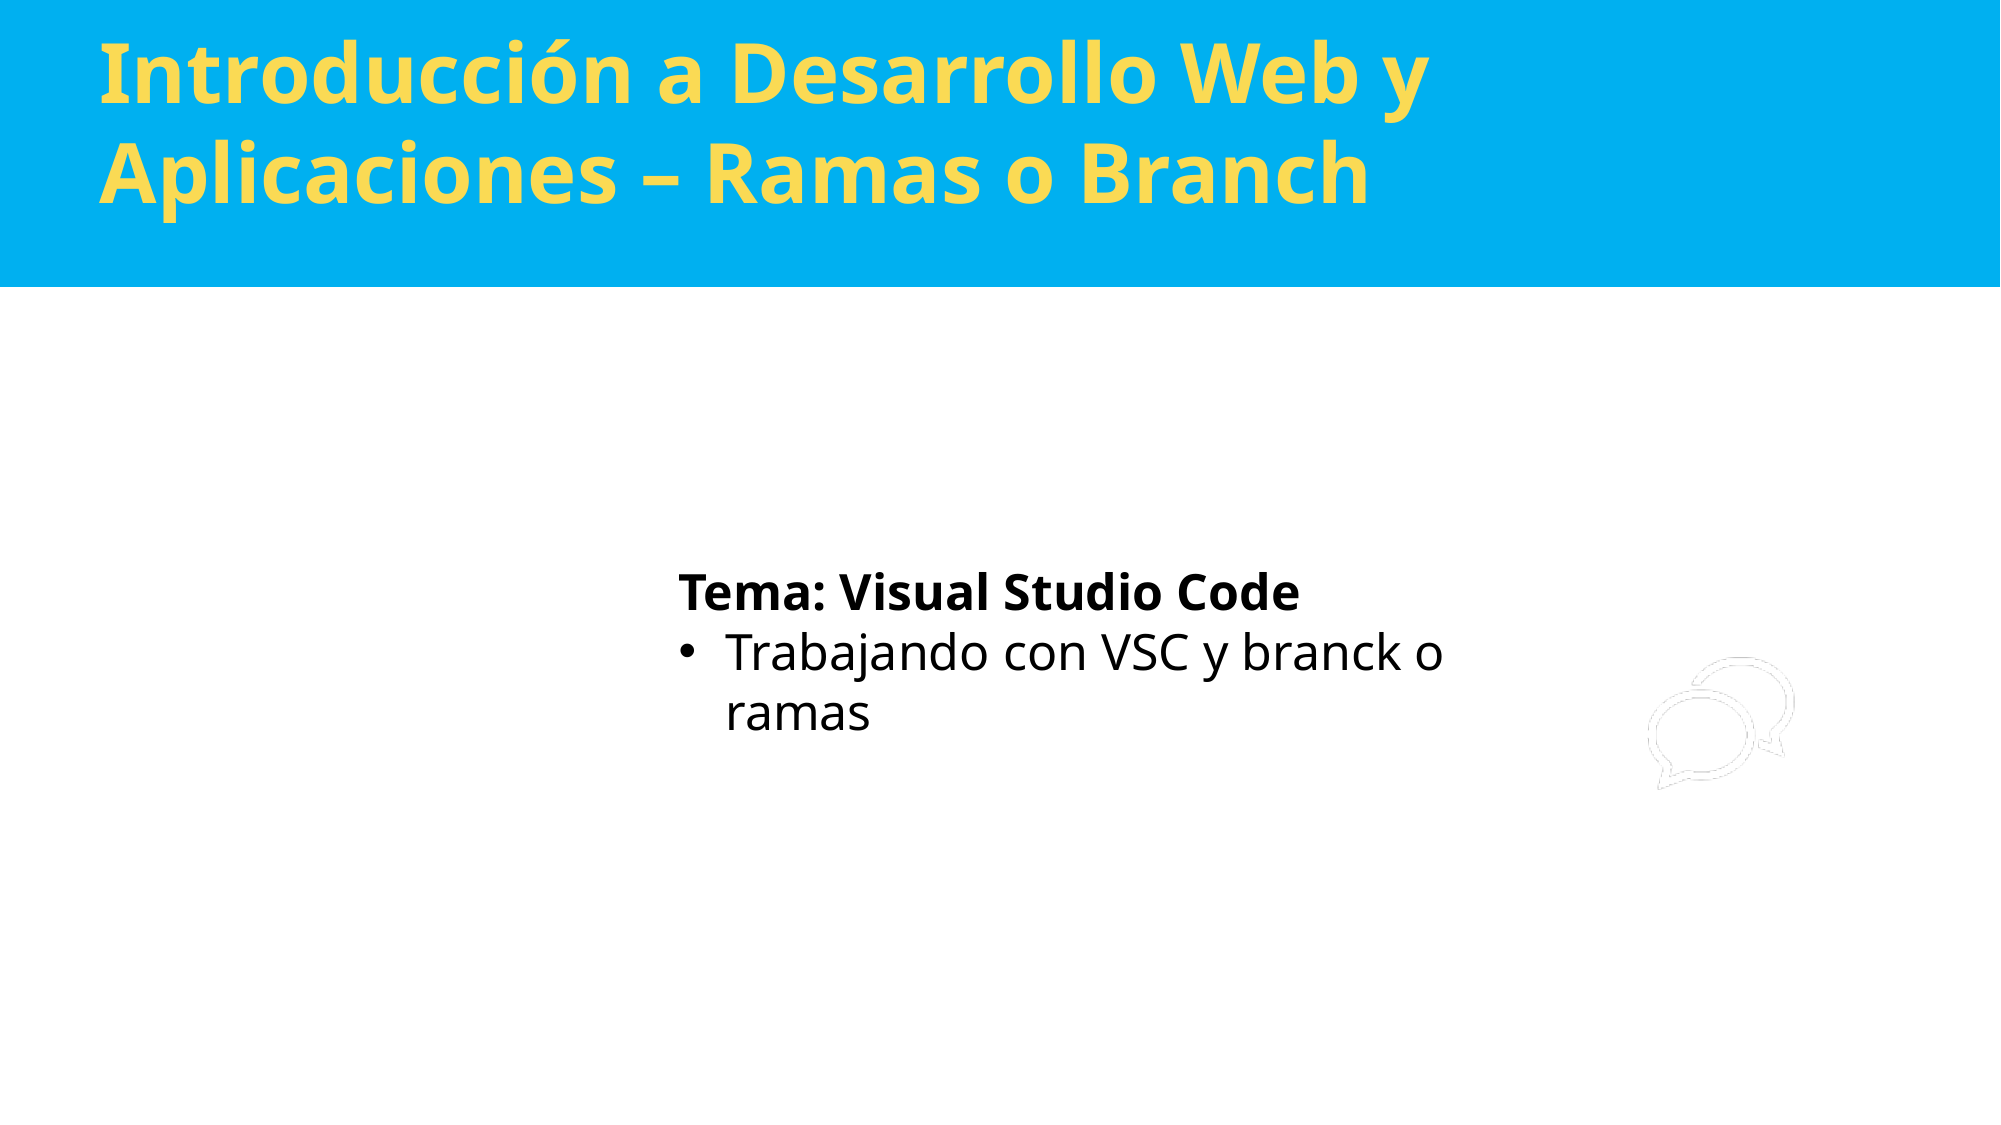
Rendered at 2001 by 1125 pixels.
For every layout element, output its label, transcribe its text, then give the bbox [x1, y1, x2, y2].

picture [1647, 649, 1796, 799]
text_box Tema: Visual Studio Code Trabajando con VSC y branck o ramas [658, 454, 1530, 846]
text_box Introducción a Desarrollo Web y Aplicaciones – Ramas o Branch [92, 13, 1901, 211]
text_box [0, 0, 2000, 287]
